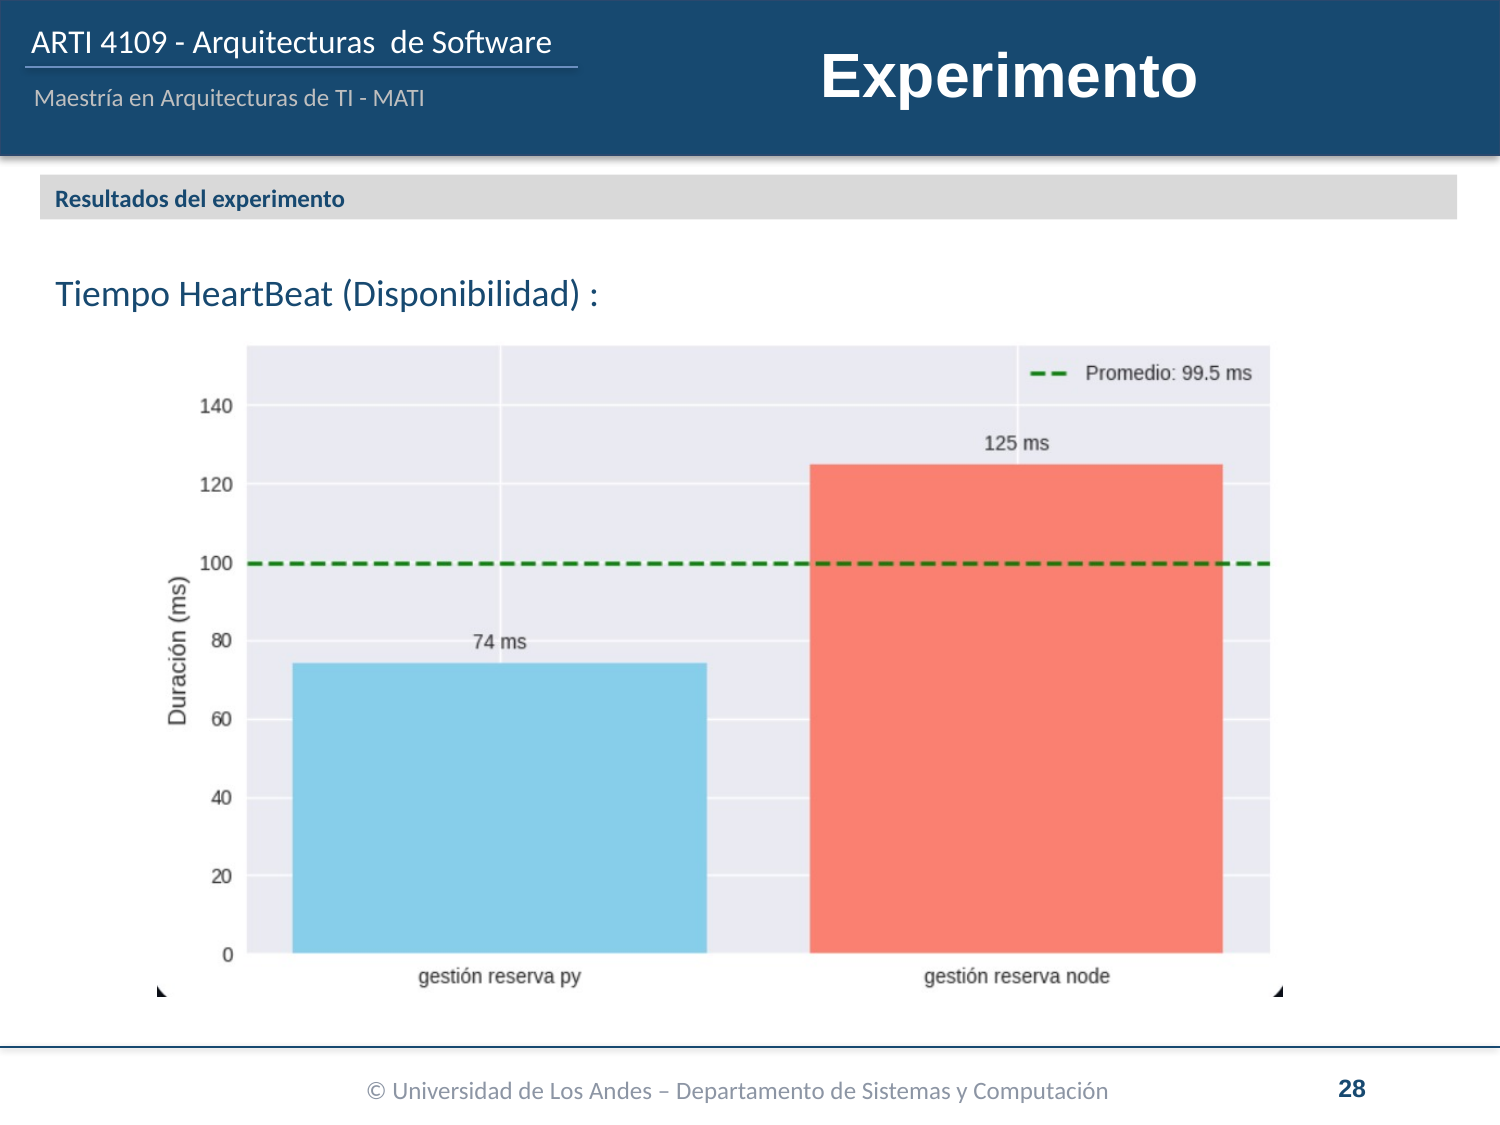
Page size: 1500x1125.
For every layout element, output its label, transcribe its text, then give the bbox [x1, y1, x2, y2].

text_box Tiempo HeartBeat (Disponibilidad) : [40, 261, 670, 322]
text_box © Universidad de Los Andes – Departamento de Sistemas y Computación [225, 1059, 1251, 1120]
title Experimento [738, 30, 1282, 114]
text_box Resultados del experimento [40, 174, 1458, 220]
picture [157, 340, 1284, 997]
slide_number 28 [1246, 1057, 1459, 1118]
